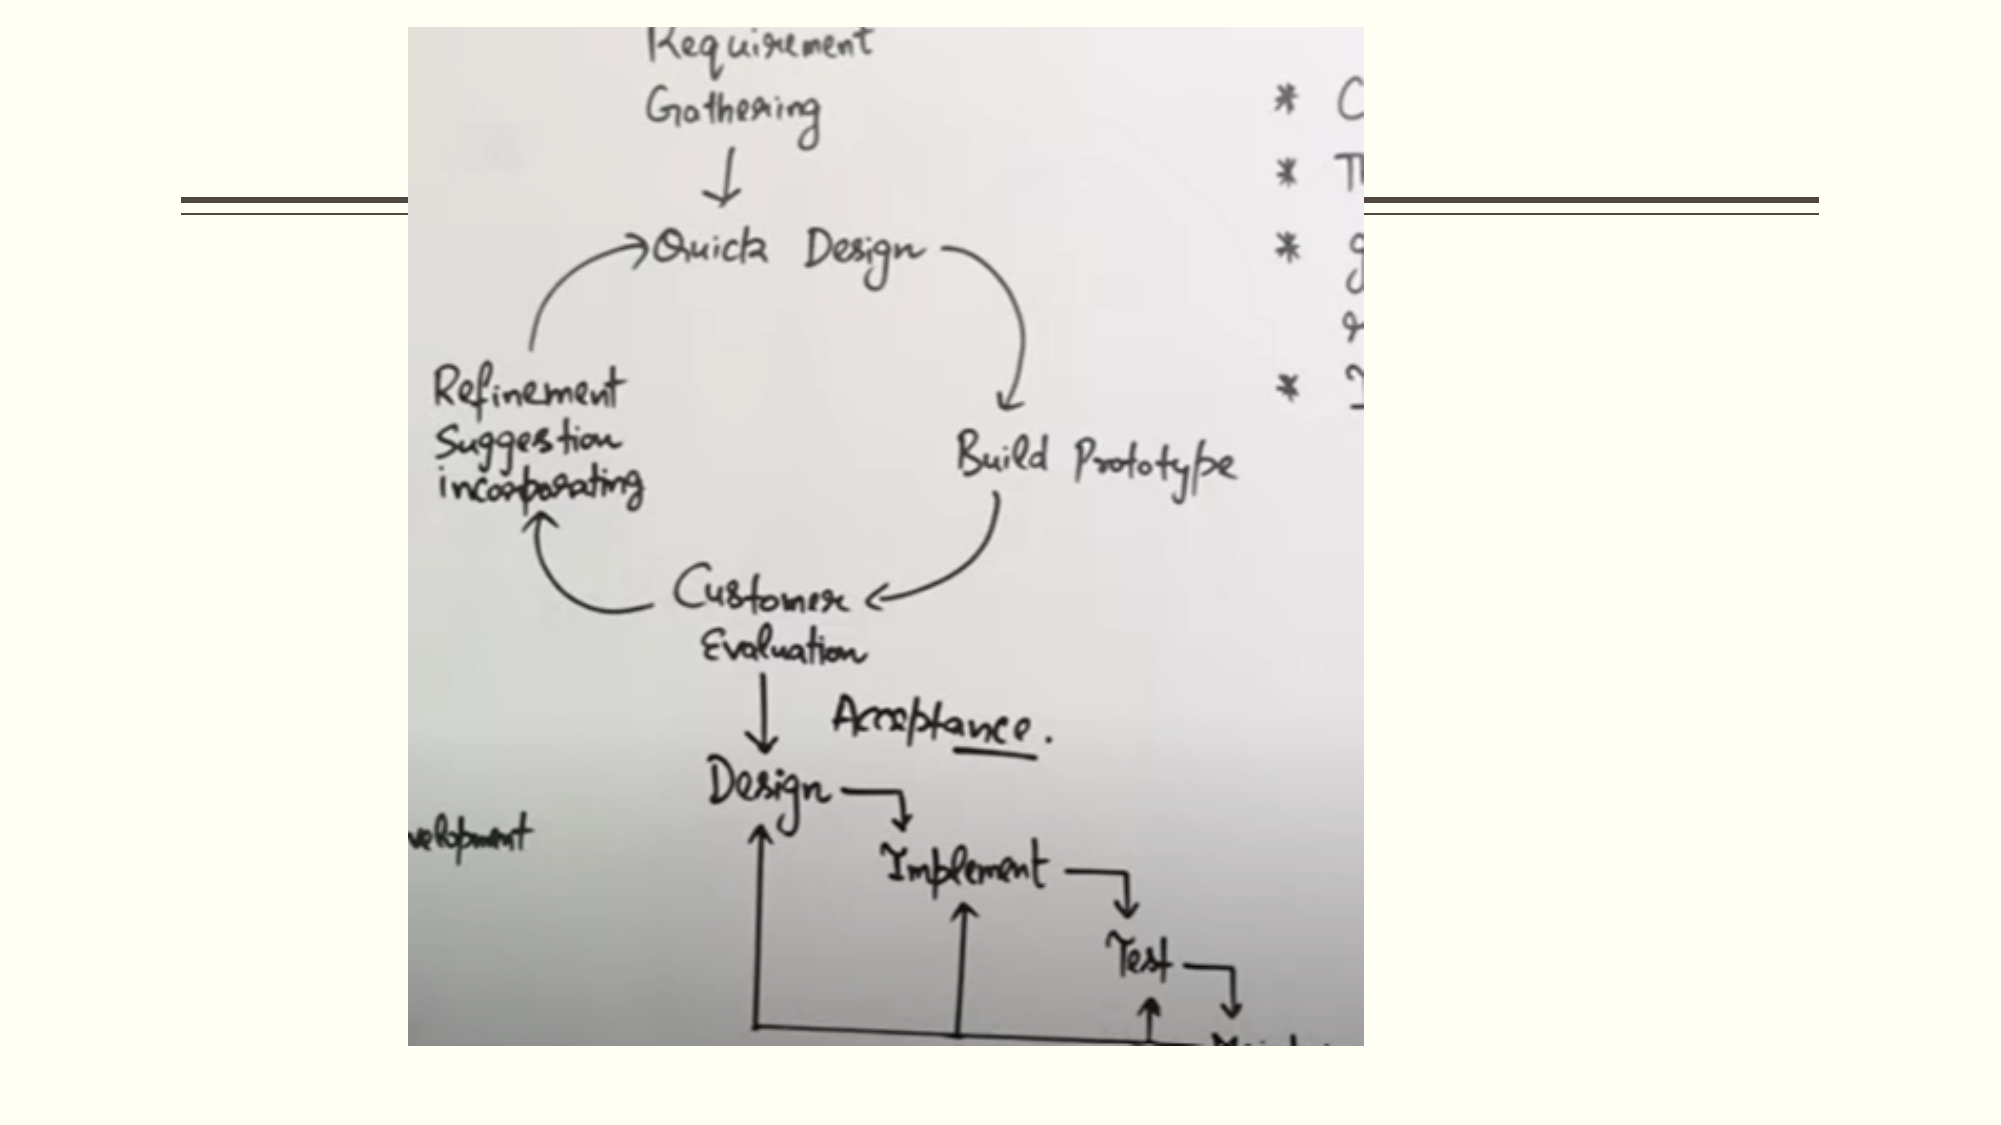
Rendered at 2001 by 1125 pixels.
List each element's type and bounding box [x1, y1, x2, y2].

picture [408, 27, 1364, 1046]
